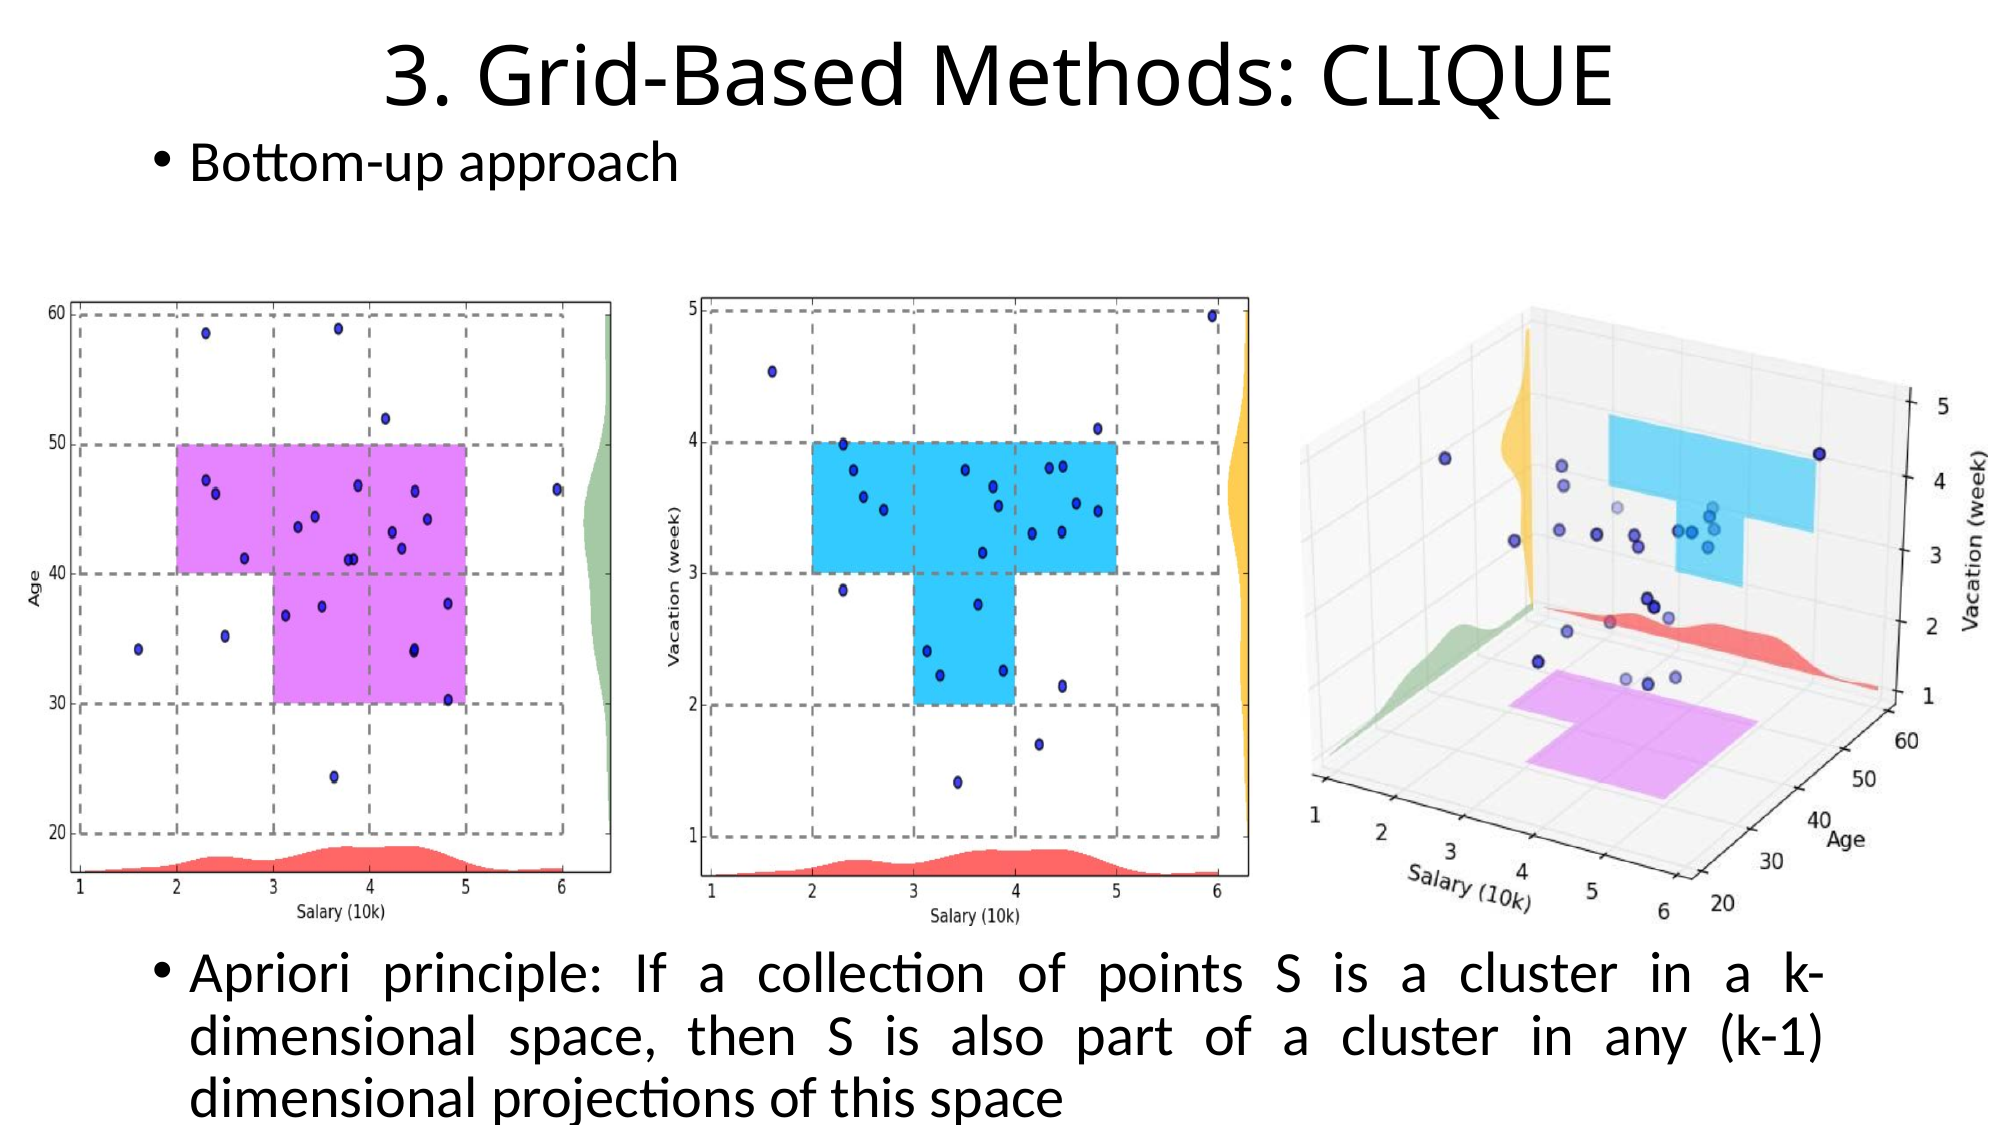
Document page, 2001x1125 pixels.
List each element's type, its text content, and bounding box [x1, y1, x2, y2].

picture [1271, 286, 1992, 924]
picture [26, 293, 1255, 930]
text_box 3. Grid-Based Methods: CLIQUE [137, 19, 1863, 138]
list Bottom-up approach Apriori principle: If a collection of points S is a cluster in a k-dimensional space, then S is also part of a cluster in any (k-1) dimensional projections of this space [137, 138, 1842, 1087]
